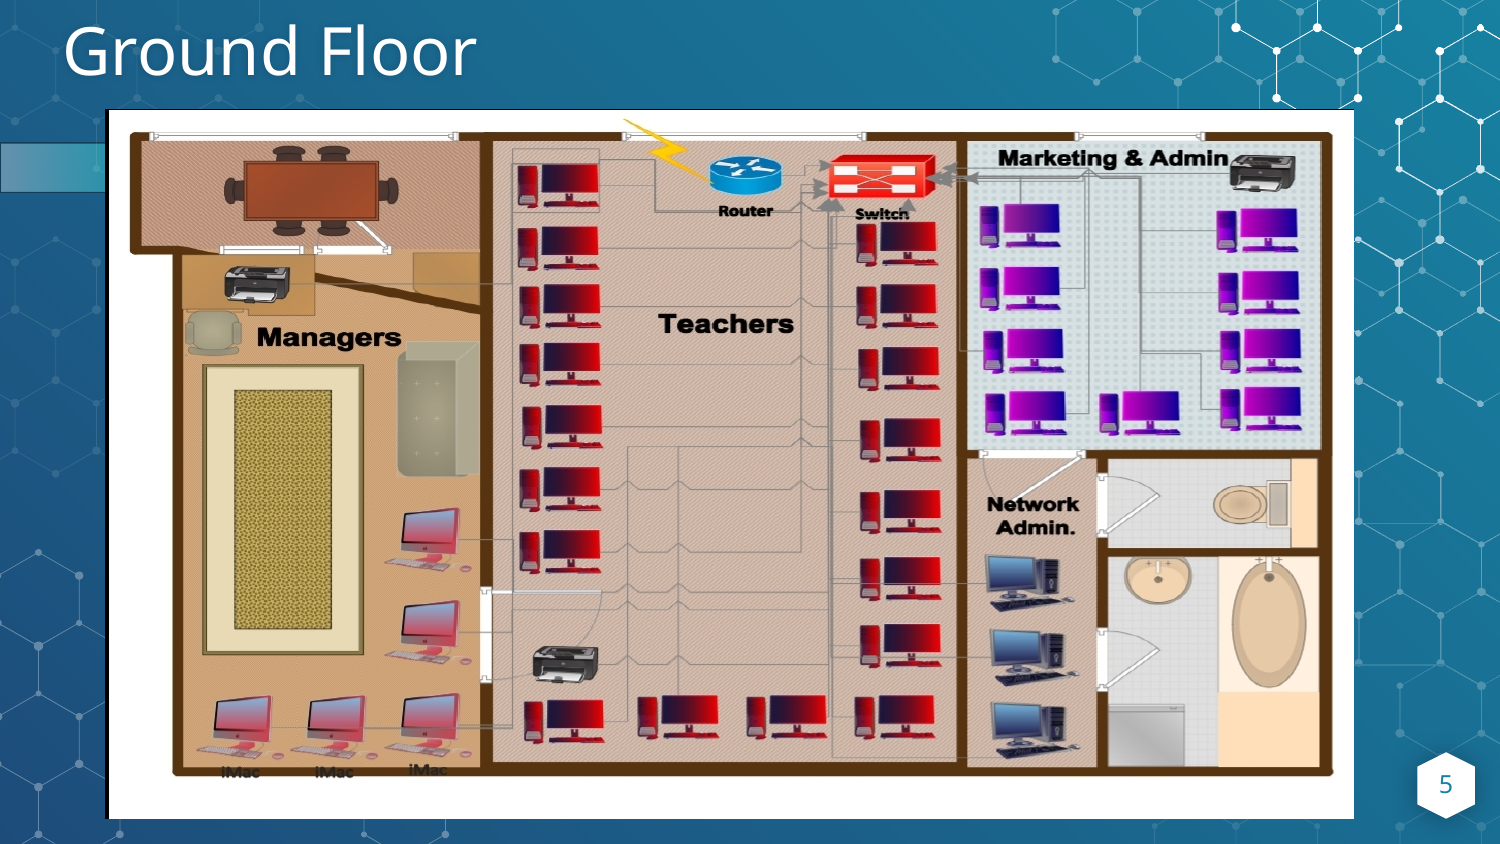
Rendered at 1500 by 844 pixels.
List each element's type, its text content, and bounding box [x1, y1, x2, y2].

slide_number 5 [1417, 752, 1475, 819]
picture [104, 108, 1354, 819]
title Ground Floor [62, 24, 1167, 83]
